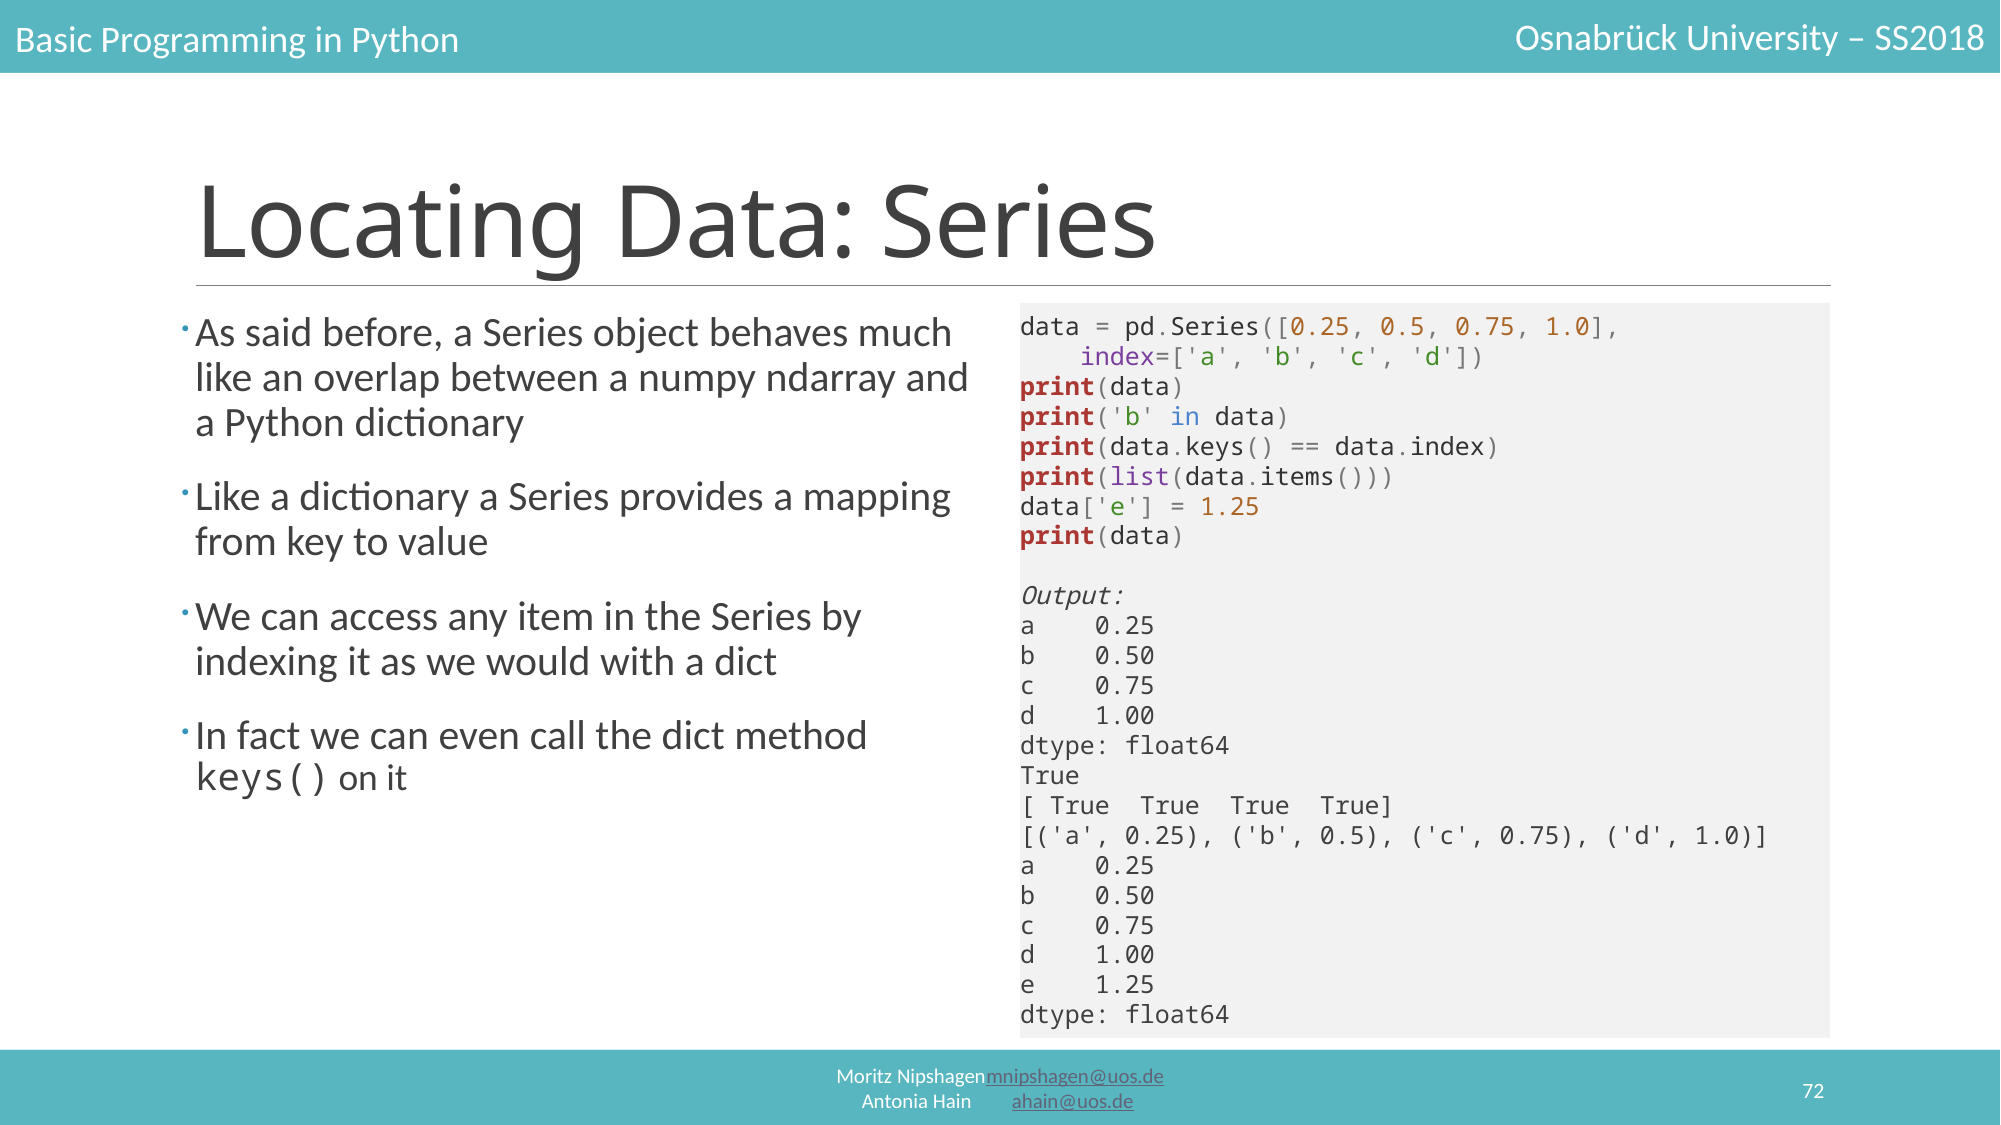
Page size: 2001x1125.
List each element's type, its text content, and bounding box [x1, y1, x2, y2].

slide_number 72 [1624, 1059, 1840, 1120]
list As said before, a Series object behaves much like an overlap between a numpy ndarray and a Python dictionary Like a dictionary a Series provides a mapping from key to value We can access any item in the Series by indexing it as we would with a dict In fact we can even call the dict method keys() on it [180, 302, 990, 963]
list data = pd.Series([0.25, 0.5, 0.75, 1.0], index=['a', 'b', 'c', 'd']) print(data) print('b' in data) print(data.keys() == data.index) print(list(data.items())) data['e'] = 1.25 print(data) Output: a 0.25 b 0.50 c 0.75 d 1.00 dtype: float64 True [ True True True True] [('a', 0.25), ('b', 0.5), ('c', 0.75), ('d', 1.0)] a 0.25 b 0.50 c 0.75 d 1.00 e 1.25 dtype: float64 [1020, 302, 1830, 1038]
title Locating Data: Series [180, 162, 1830, 285]
